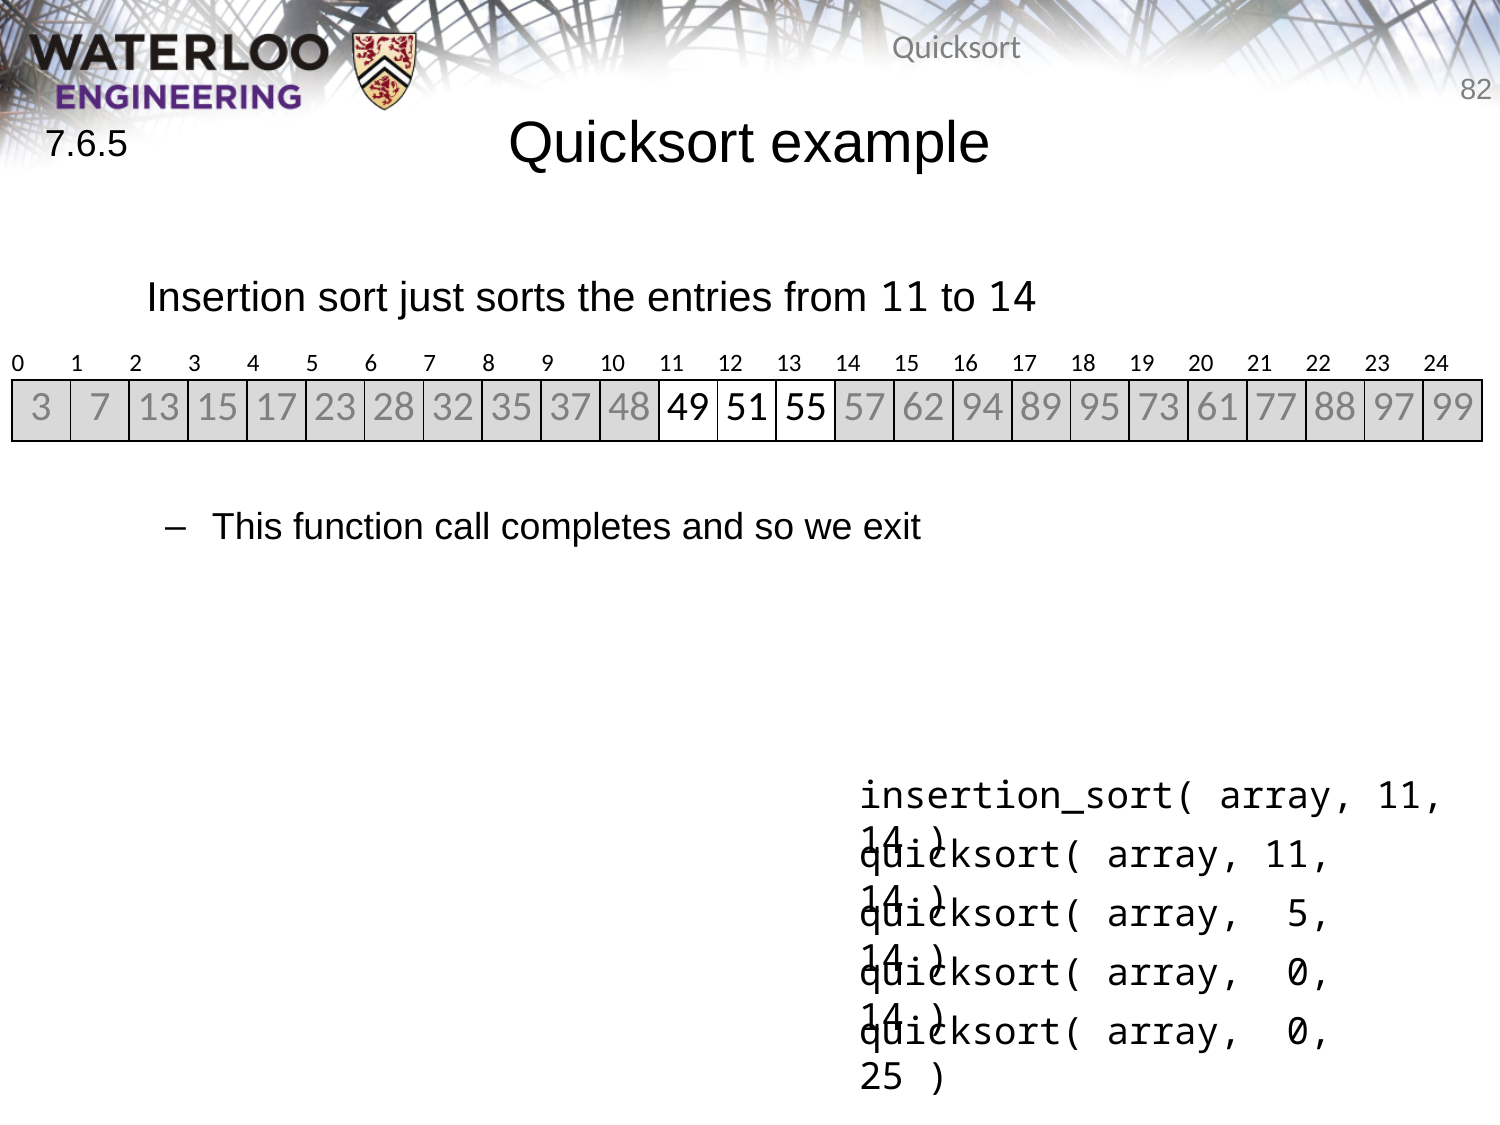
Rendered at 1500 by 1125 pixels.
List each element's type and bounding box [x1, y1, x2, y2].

title [74, 44, 1426, 233]
table_cell [1189, 381, 1246, 440]
table_cell [601, 381, 658, 440]
table_cell [248, 381, 305, 440]
table_cell [777, 381, 834, 440]
table_cell [483, 381, 540, 440]
table_cell [71, 381, 128, 440]
table_cell [1071, 381, 1128, 440]
list [74, 442, 1426, 1006]
table_cell [660, 381, 717, 440]
list [74, 262, 1426, 350]
table_header [12, 350, 1482, 379]
table_cell [1013, 381, 1070, 440]
table_cell [1130, 381, 1187, 440]
table_cell [1424, 381, 1481, 440]
table_cell [542, 381, 599, 440]
picture [0, 0, 1500, 1125]
table_cell [424, 381, 481, 440]
table_cell [895, 381, 952, 440]
table_cell [1365, 381, 1422, 440]
text_box [844, 763, 1500, 1105]
table_cell [1248, 381, 1305, 440]
text_box [30, 111, 143, 172]
table_cell [1307, 381, 1364, 440]
table_cell [836, 381, 893, 440]
table_cell [307, 381, 364, 440]
table_cell [130, 381, 187, 440]
table_cell [189, 381, 246, 440]
table_cell [365, 381, 423, 440]
table_cell [954, 381, 1011, 440]
table_cell [13, 381, 70, 440]
table_cell [718, 381, 775, 440]
